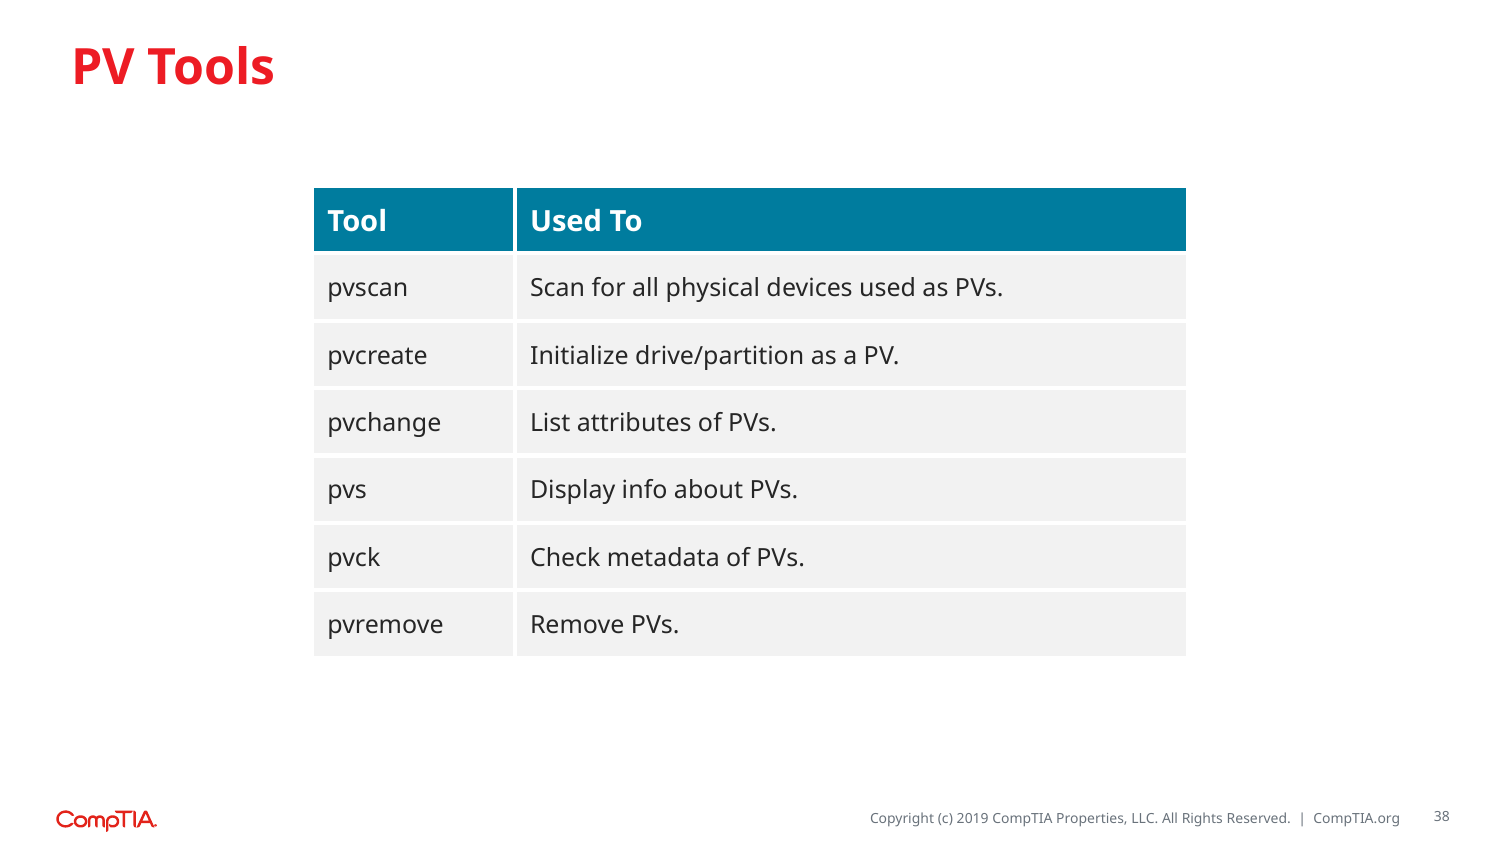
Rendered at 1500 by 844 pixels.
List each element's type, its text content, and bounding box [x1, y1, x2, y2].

table_cell Check metadata of PVs. [517, 525, 1186, 588]
table_cell pvs [314, 458, 513, 521]
table_cell pvchange [314, 390, 513, 453]
table_cell List attributes of PVs. [517, 390, 1186, 453]
table_cell Scan for all physical devices used as PVs. [517, 255, 1186, 319]
table_cell Initialize drive/partition as a PV. [517, 323, 1186, 386]
title PV Tools [56, 12, 1444, 117]
slide_number 38 [1407, 800, 1450, 835]
table_cell Remove PVs. [517, 592, 1186, 656]
table_cell pvcreate [314, 323, 513, 386]
table_cell Display info about PVs. [517, 458, 1186, 521]
table_cell pvck [314, 525, 513, 588]
table_cell pvscan [314, 255, 513, 319]
table_cell pvremove [314, 592, 513, 656]
table_header Used To [517, 188, 1186, 251]
table_header Tool [314, 188, 513, 251]
